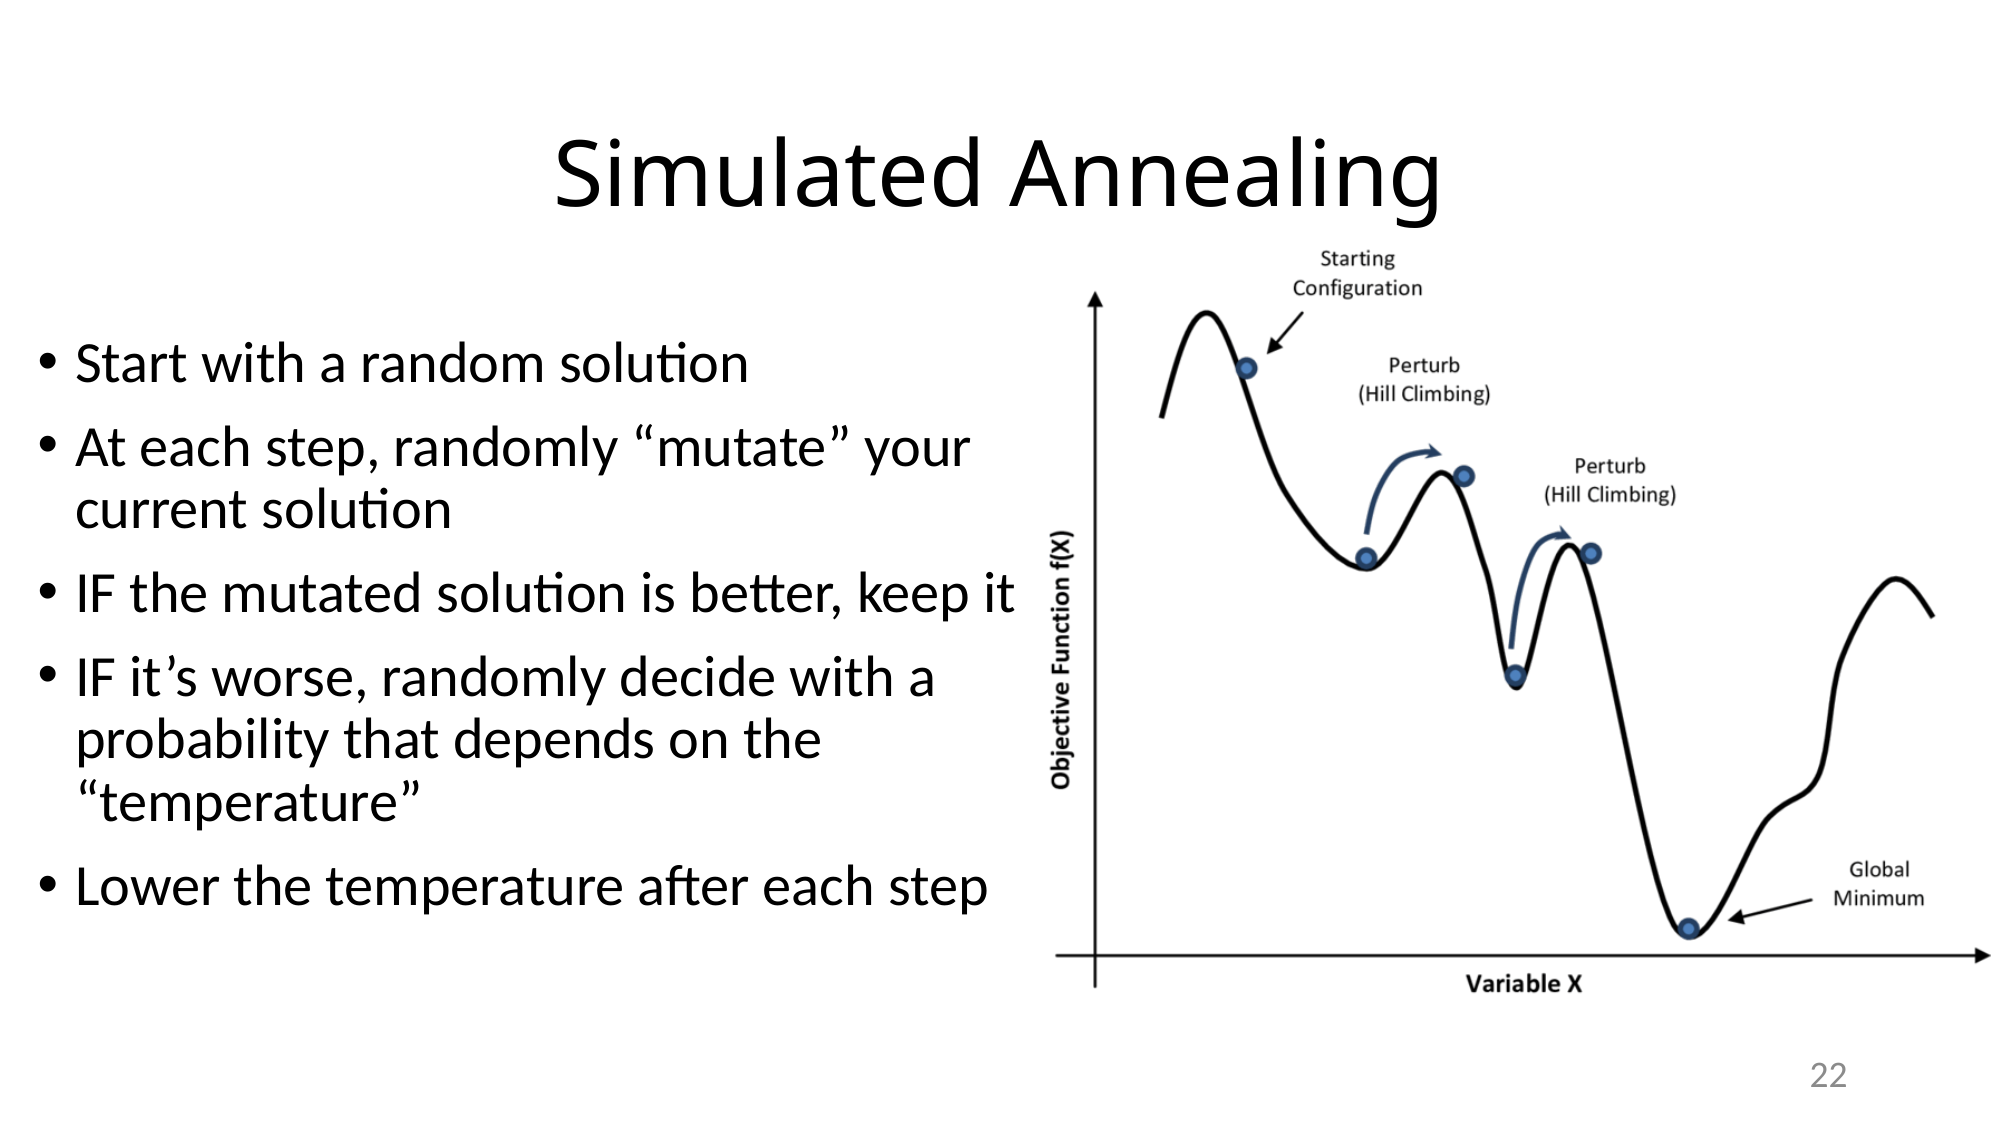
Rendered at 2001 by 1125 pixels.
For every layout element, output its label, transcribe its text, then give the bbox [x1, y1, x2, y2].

title Simulated Annealing [137, 67, 1863, 286]
picture [1043, 244, 1991, 1000]
list Start with a random solution At each step, randomly “mutate” your current solution IF the mutated solution is better, keep it IF it’s worse, randomly decide with a probability that depends on the “temperature” Lower the temperature after each step [22, 324, 1039, 1125]
slide_number 22 [1412, 1042, 1863, 1103]
